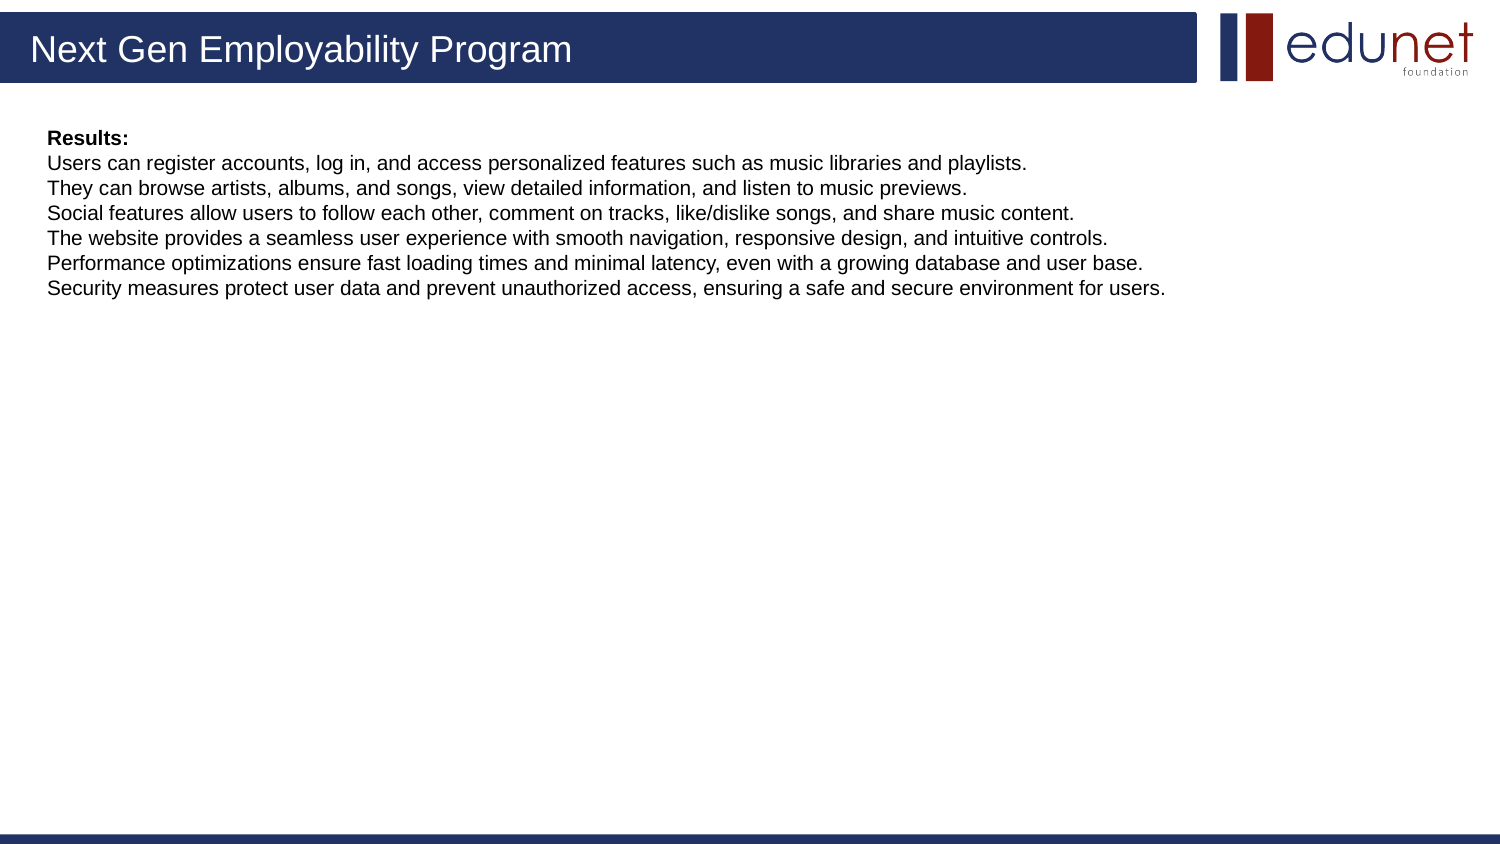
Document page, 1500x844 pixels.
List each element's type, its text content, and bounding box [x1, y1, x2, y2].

text_box Results: Users can register accounts, log in, and access personalized features such as music libraries and playlists. They can browse artists, albums, and songs, view detailed information, and listen to music previews. Social features allow users to follow each other, comment on tracks, like/dislike songs, and share music content. The website provides a seamless user experience with smooth navigation, responsive design, and intuitive controls. Performance optimizations ensure fast loading times and minimal latency, even with a growing database and user base. Security measures protect user data and prevent unauthorized access, ensuring a safe and secure environment for users. [32, 117, 1437, 308]
picture [1279, 14, 1482, 83]
